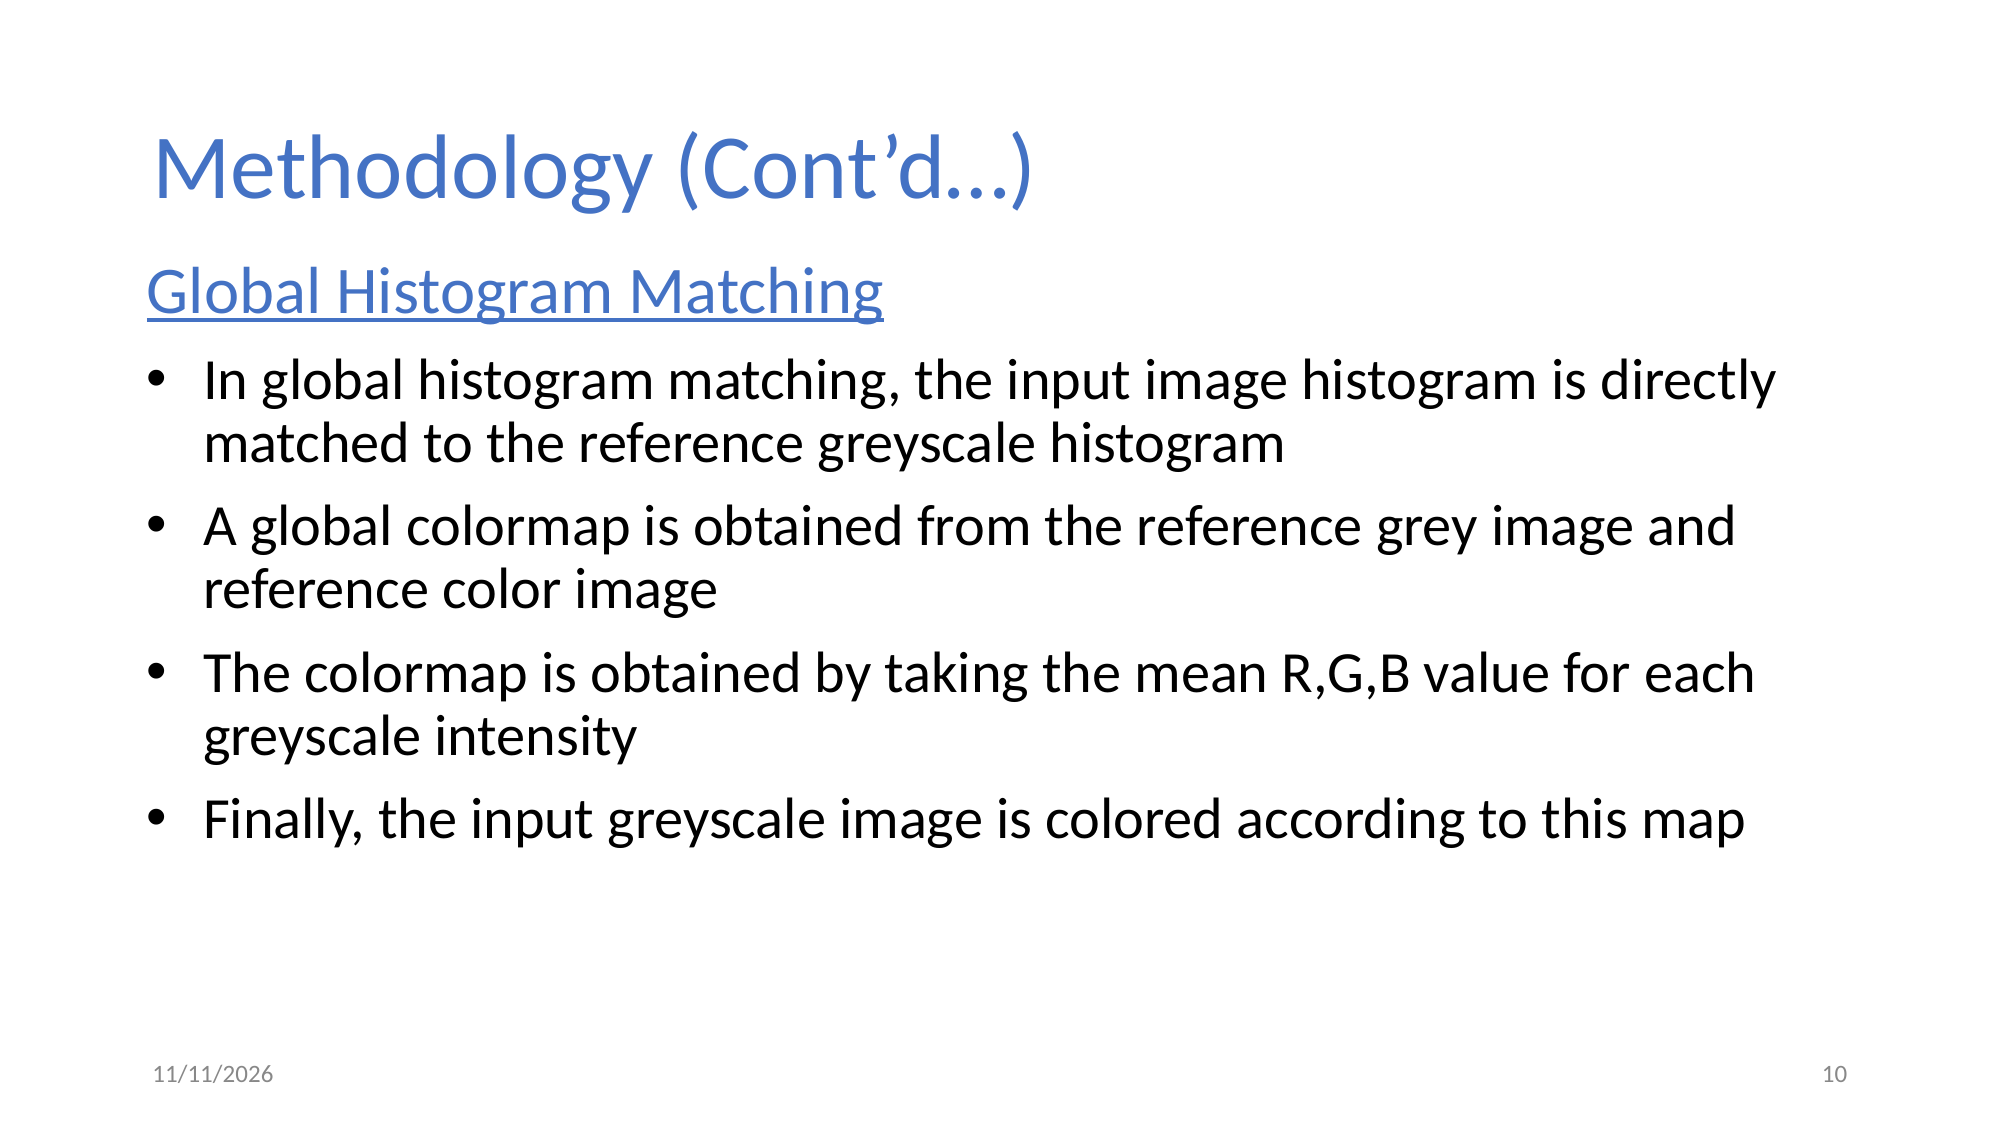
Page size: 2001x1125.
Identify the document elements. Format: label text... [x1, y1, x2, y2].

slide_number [137, 1042, 588, 1103]
title Methodology (Cont’d…) [137, 59, 1863, 278]
slide_number 10 [1412, 1042, 1863, 1103]
list Global Histogram Matching In global histogram matching, the input image histogram is directly matched to the reference greyscale histogram A global colormap is obtained from the reference grey image and reference color image The colormap is obtained by taking the mean R,G,B value for each greyscale intensity Finally, the input greyscale image is colored according to this map [113, 248, 1838, 992]
